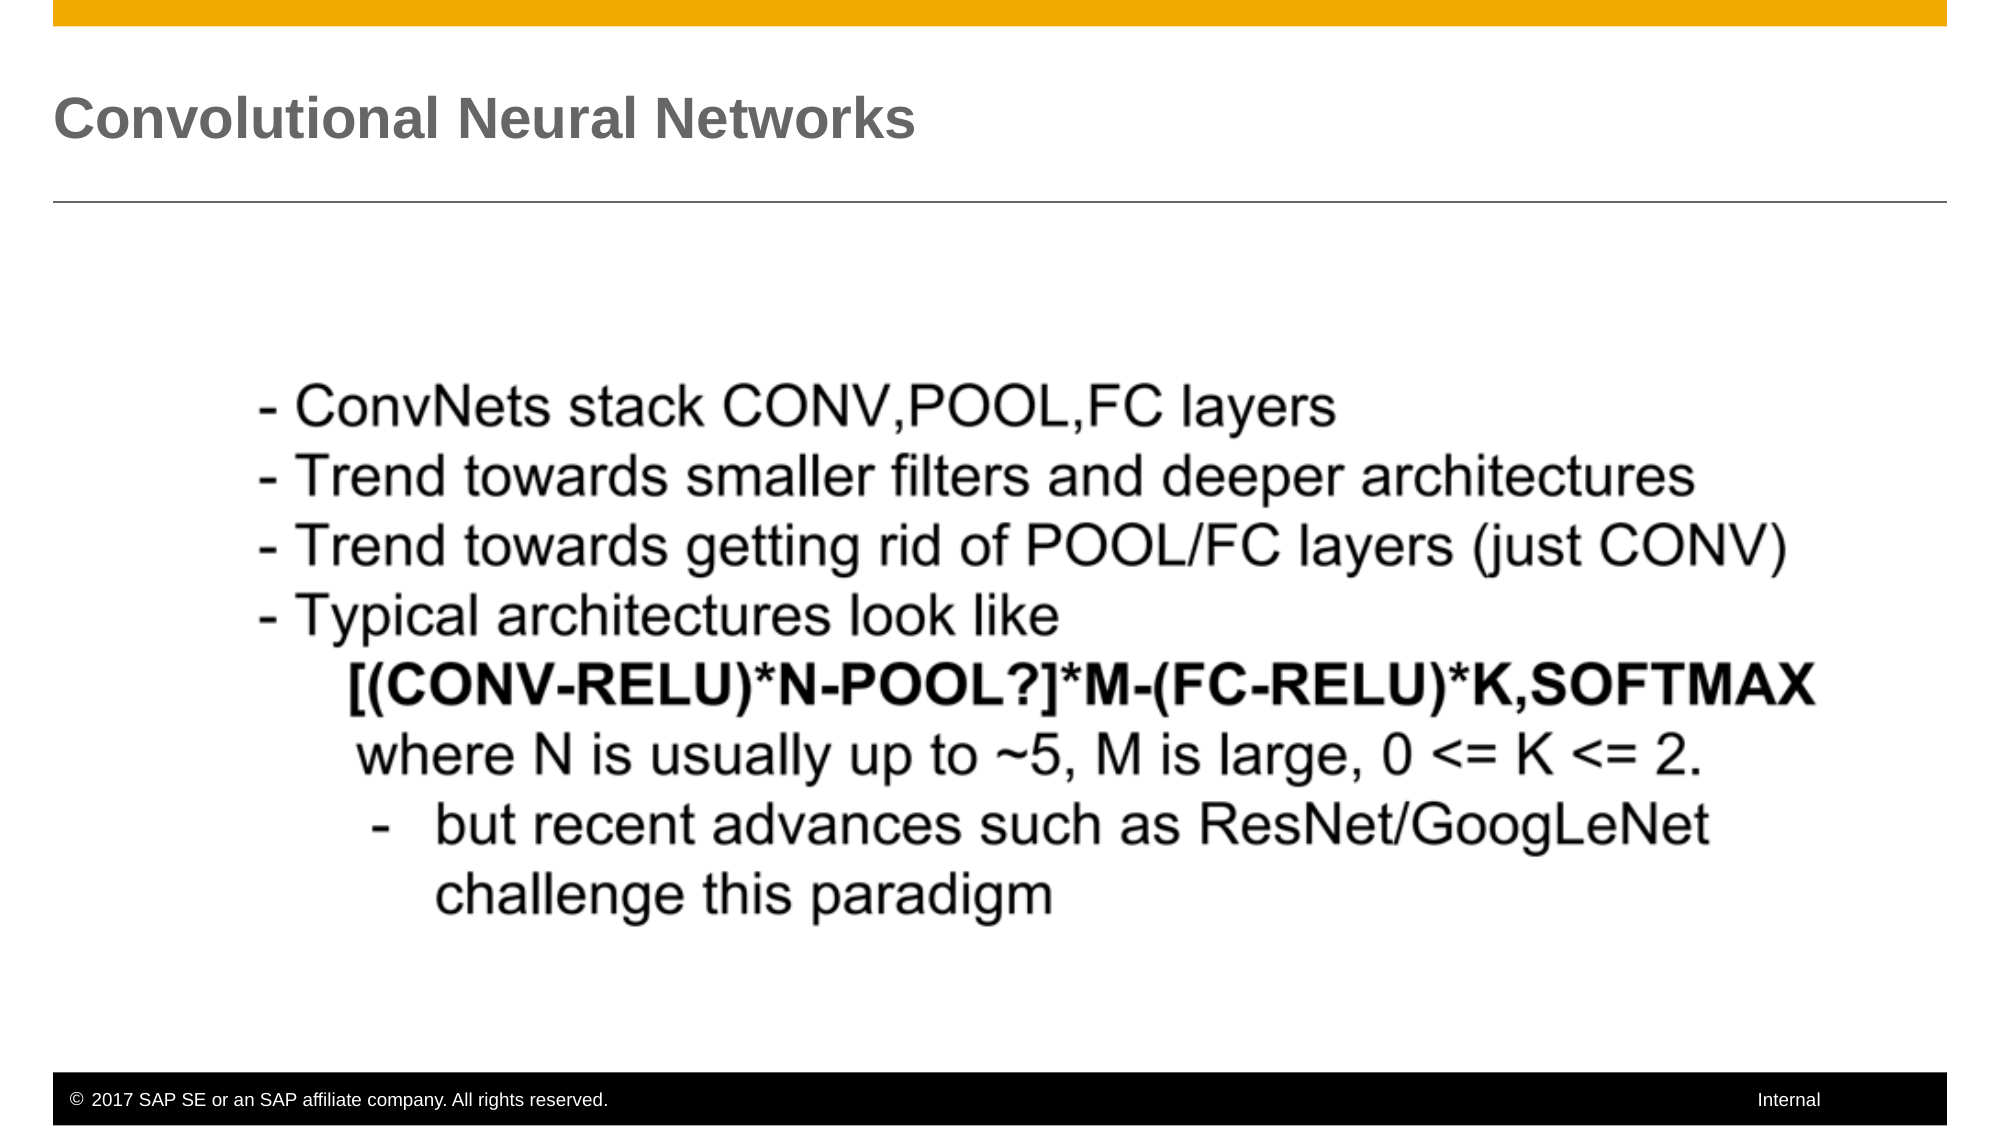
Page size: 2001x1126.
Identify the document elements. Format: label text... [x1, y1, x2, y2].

title Convolutional Neural Networks [53, 53, 1947, 178]
picture [211, 341, 1853, 959]
